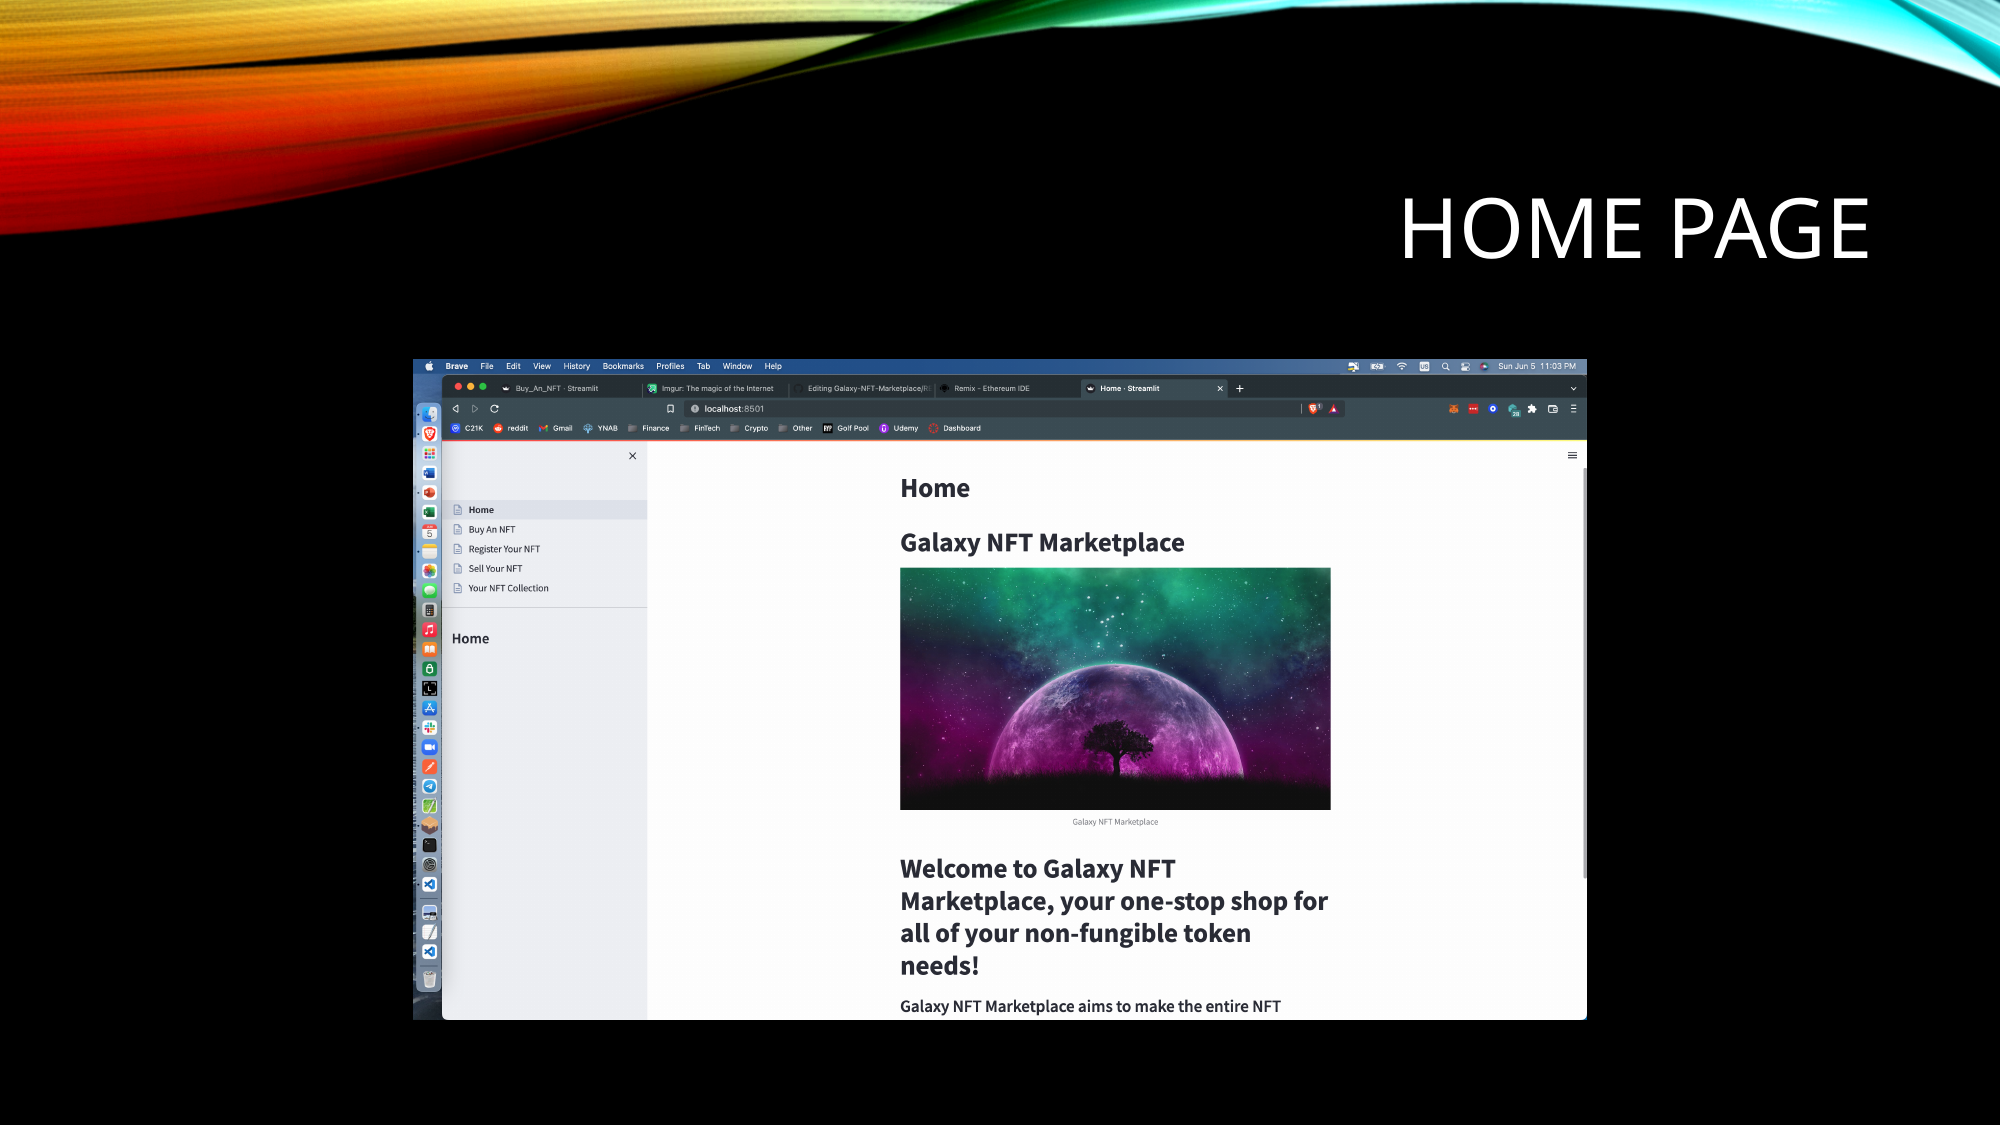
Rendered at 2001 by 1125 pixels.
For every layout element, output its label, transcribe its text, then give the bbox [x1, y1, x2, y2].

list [412, 359, 1588, 1021]
title Home Page [474, 125, 1888, 338]
picture [0, 0, 2000, 237]
